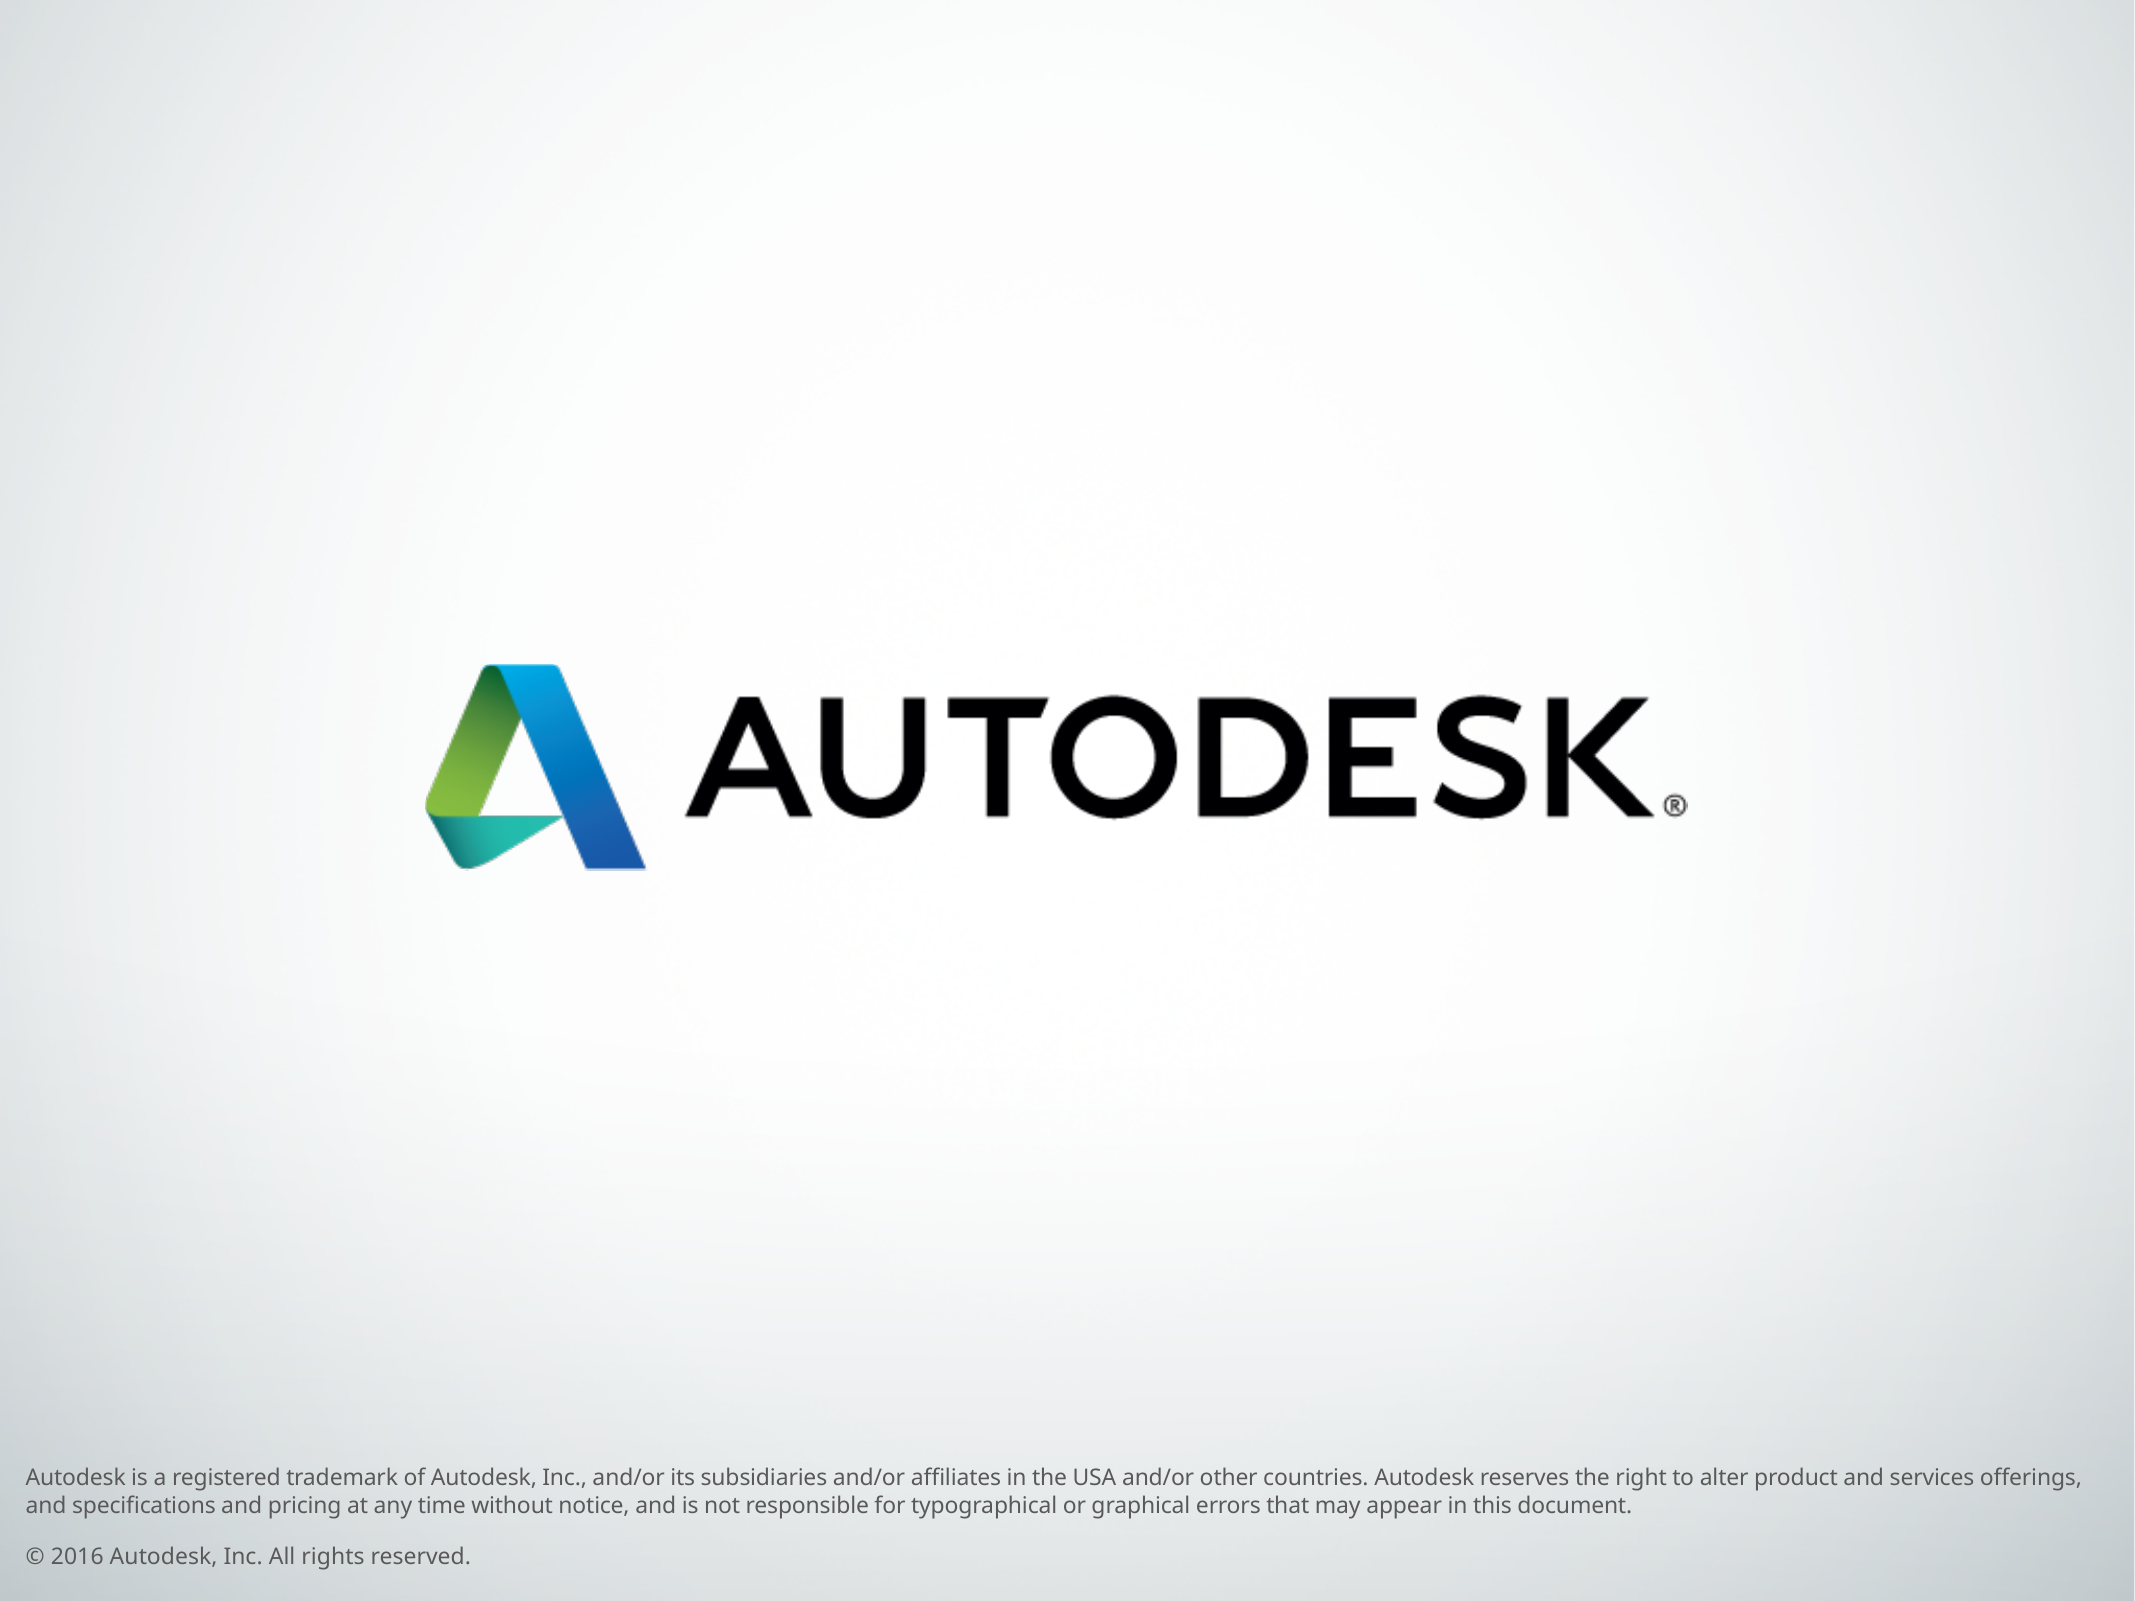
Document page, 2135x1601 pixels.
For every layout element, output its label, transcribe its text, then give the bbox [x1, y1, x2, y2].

list Autodesk is a registered trademark of Autodesk, Inc., and/or its subsidiaries and/or affiliates in the USA and/or other countries. Autodesk reserves the right to alter product and services offerings, and specifications and pricing at any time without notice, and is not responsible for typographical or graphical errors that may appear in this document. [25, 1353, 2109, 1518]
picture [0, 0, 2135, 1601]
